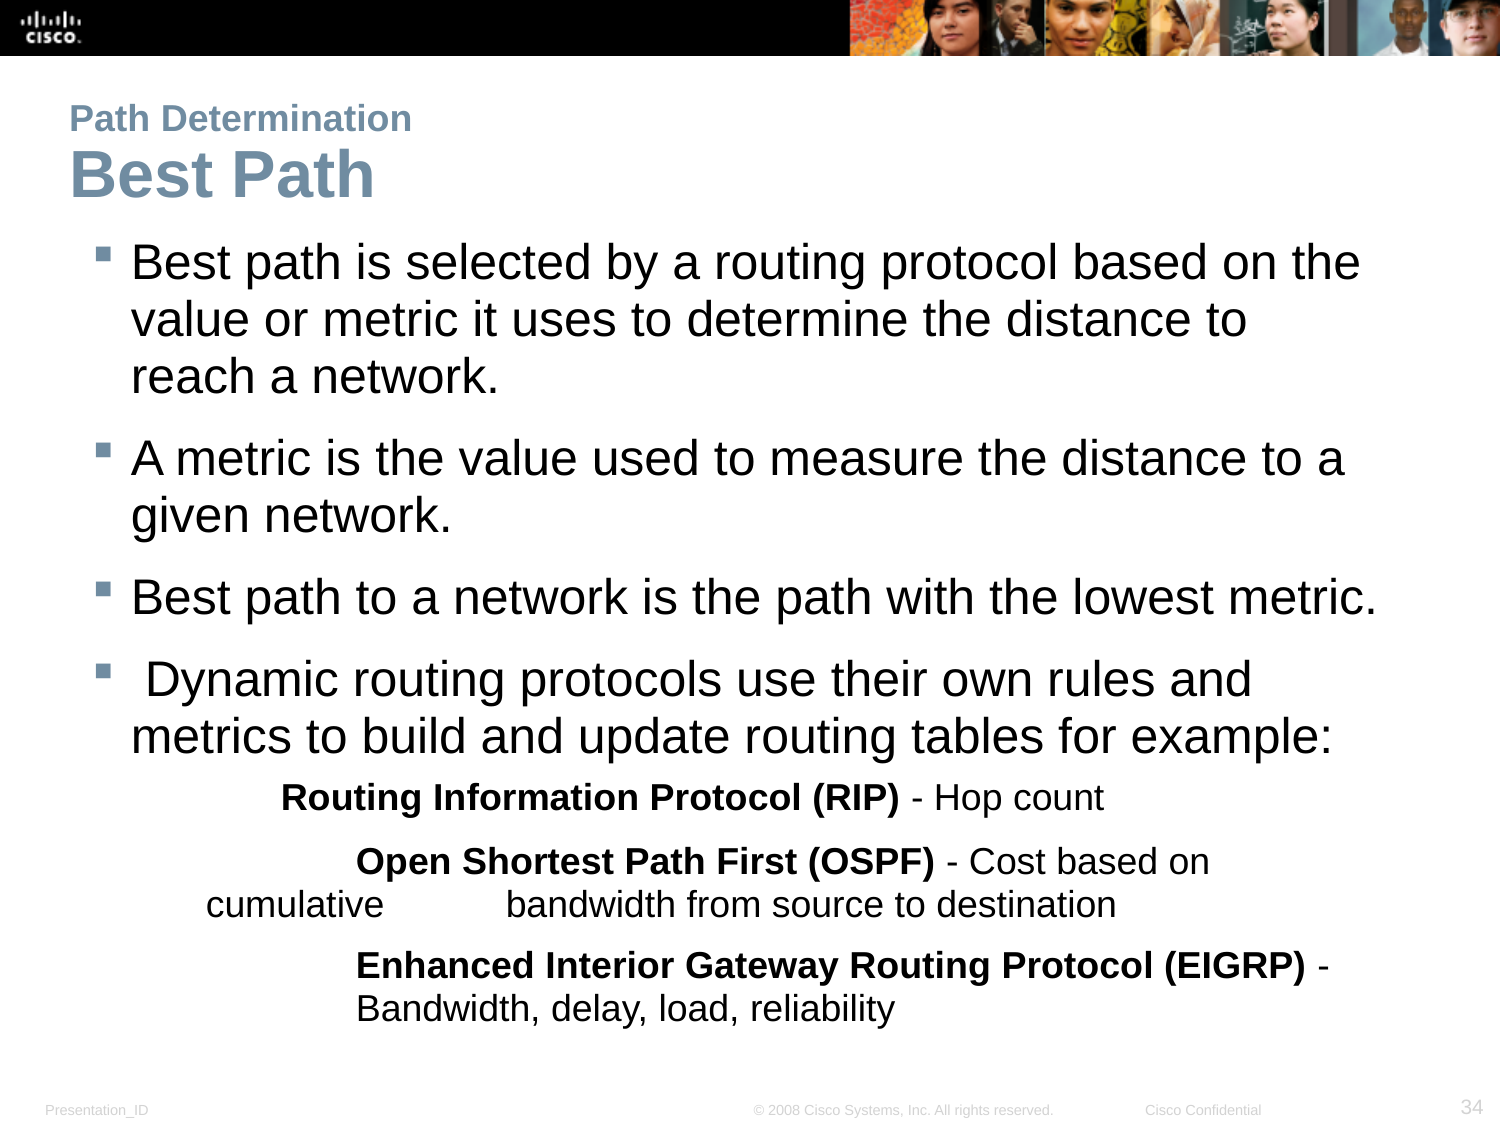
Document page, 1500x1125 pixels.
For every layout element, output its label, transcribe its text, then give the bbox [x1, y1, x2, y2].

title Path Determination Best Path [55, 80, 1393, 219]
picture [0, 0, 1500, 56]
text_box Best path is selected by a routing protocol based on the value or metric it uses to determine the distance to reach a network. A metric is the value used to measure the distance to a given network. Best path to a network is the path with the lowest metric. Dynamic routing protocols use their own rules and metrics to build and update routing tables for example: Routing Information Protocol (RIP) - Hop count Open Shortest Path First (OSPF) - Cost based on cumulative bandwidth from source to destination Enhanced Interior Gateway Routing Protocol (EIGRP) - Bandwidth, delay, load, reliability Open Shortest Path First (OSPF) - Cost based on cumulative bandwidth from source to destination Enhanced Interior Gateway Routing Protocol (EIGRP) - Bandwidth, delay, load, reliability . [78, 227, 1400, 1062]
